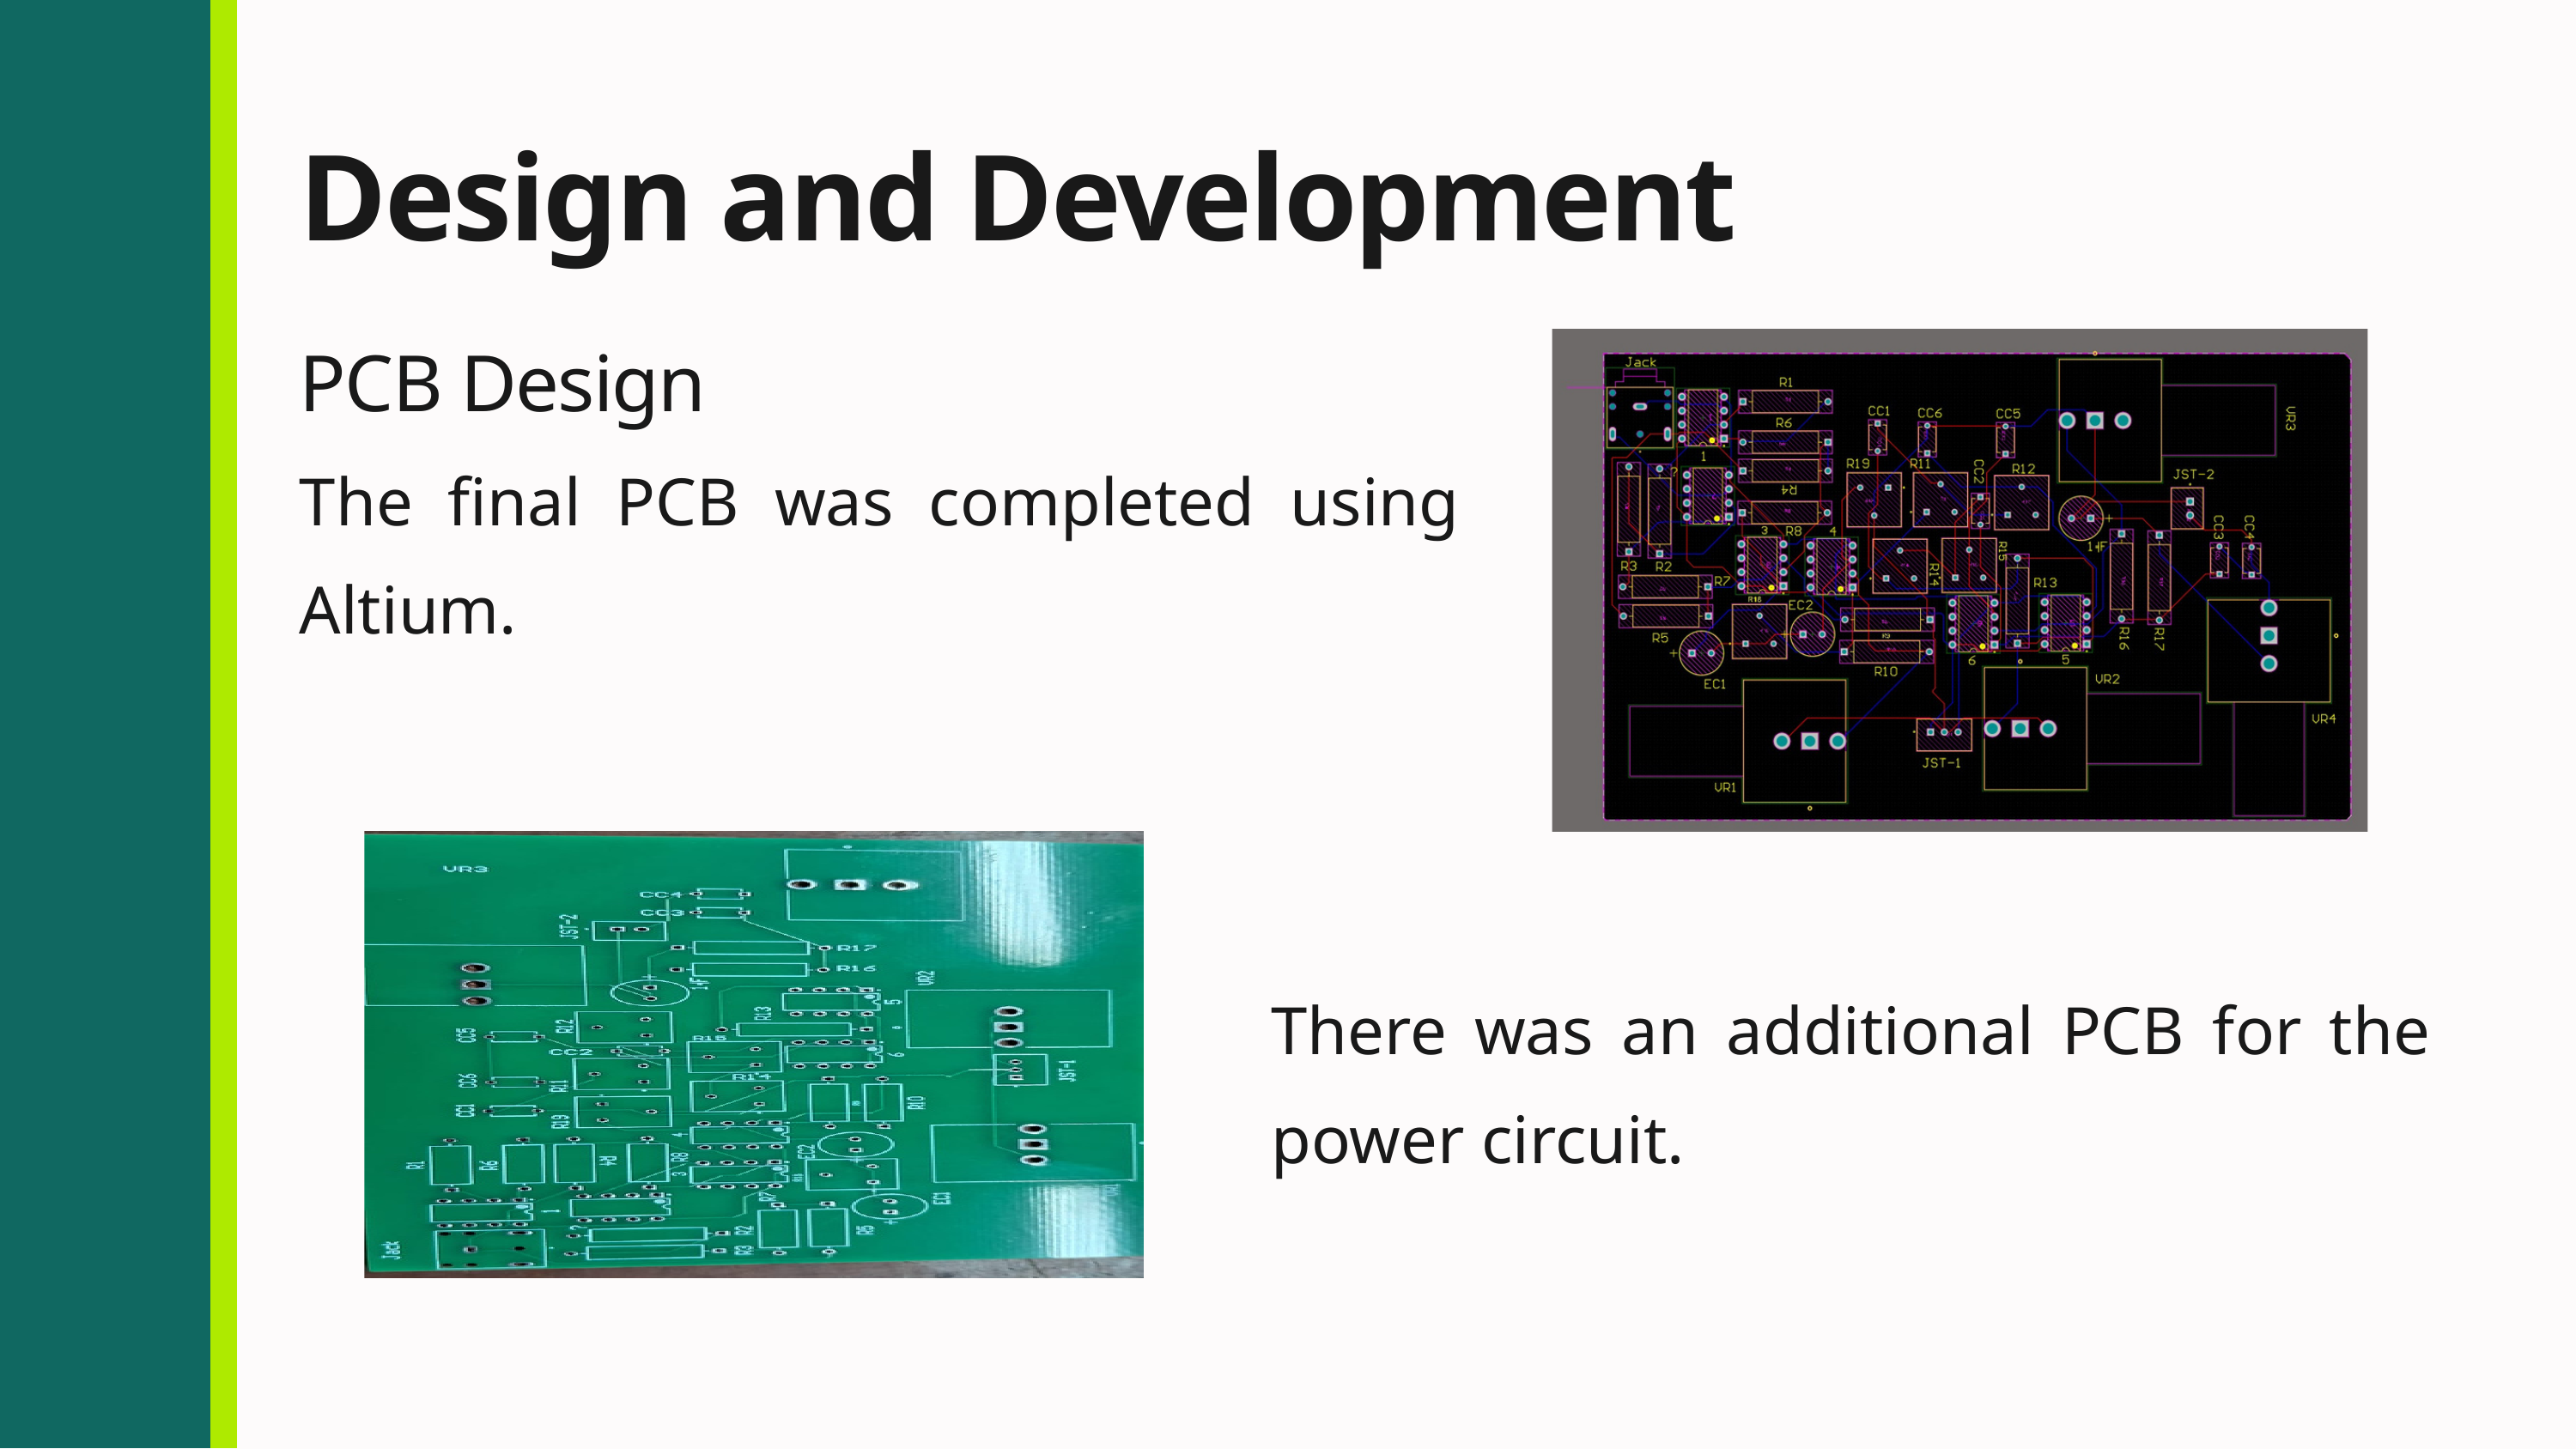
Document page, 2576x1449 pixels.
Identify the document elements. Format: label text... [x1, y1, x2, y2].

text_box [210, 0, 237, 1449]
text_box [0, 0, 210, 1449]
text_box The final PCB was completed using Altium. [299, 430, 1460, 647]
text_box PCB Design [299, 318, 2342, 427]
text_box [1552, 329, 2368, 832]
text_box There was an additional PCB for the power circuit. [1271, 959, 2432, 1177]
text_box [364, 831, 1144, 1278]
text_box Design and Development [299, 98, 2342, 265]
